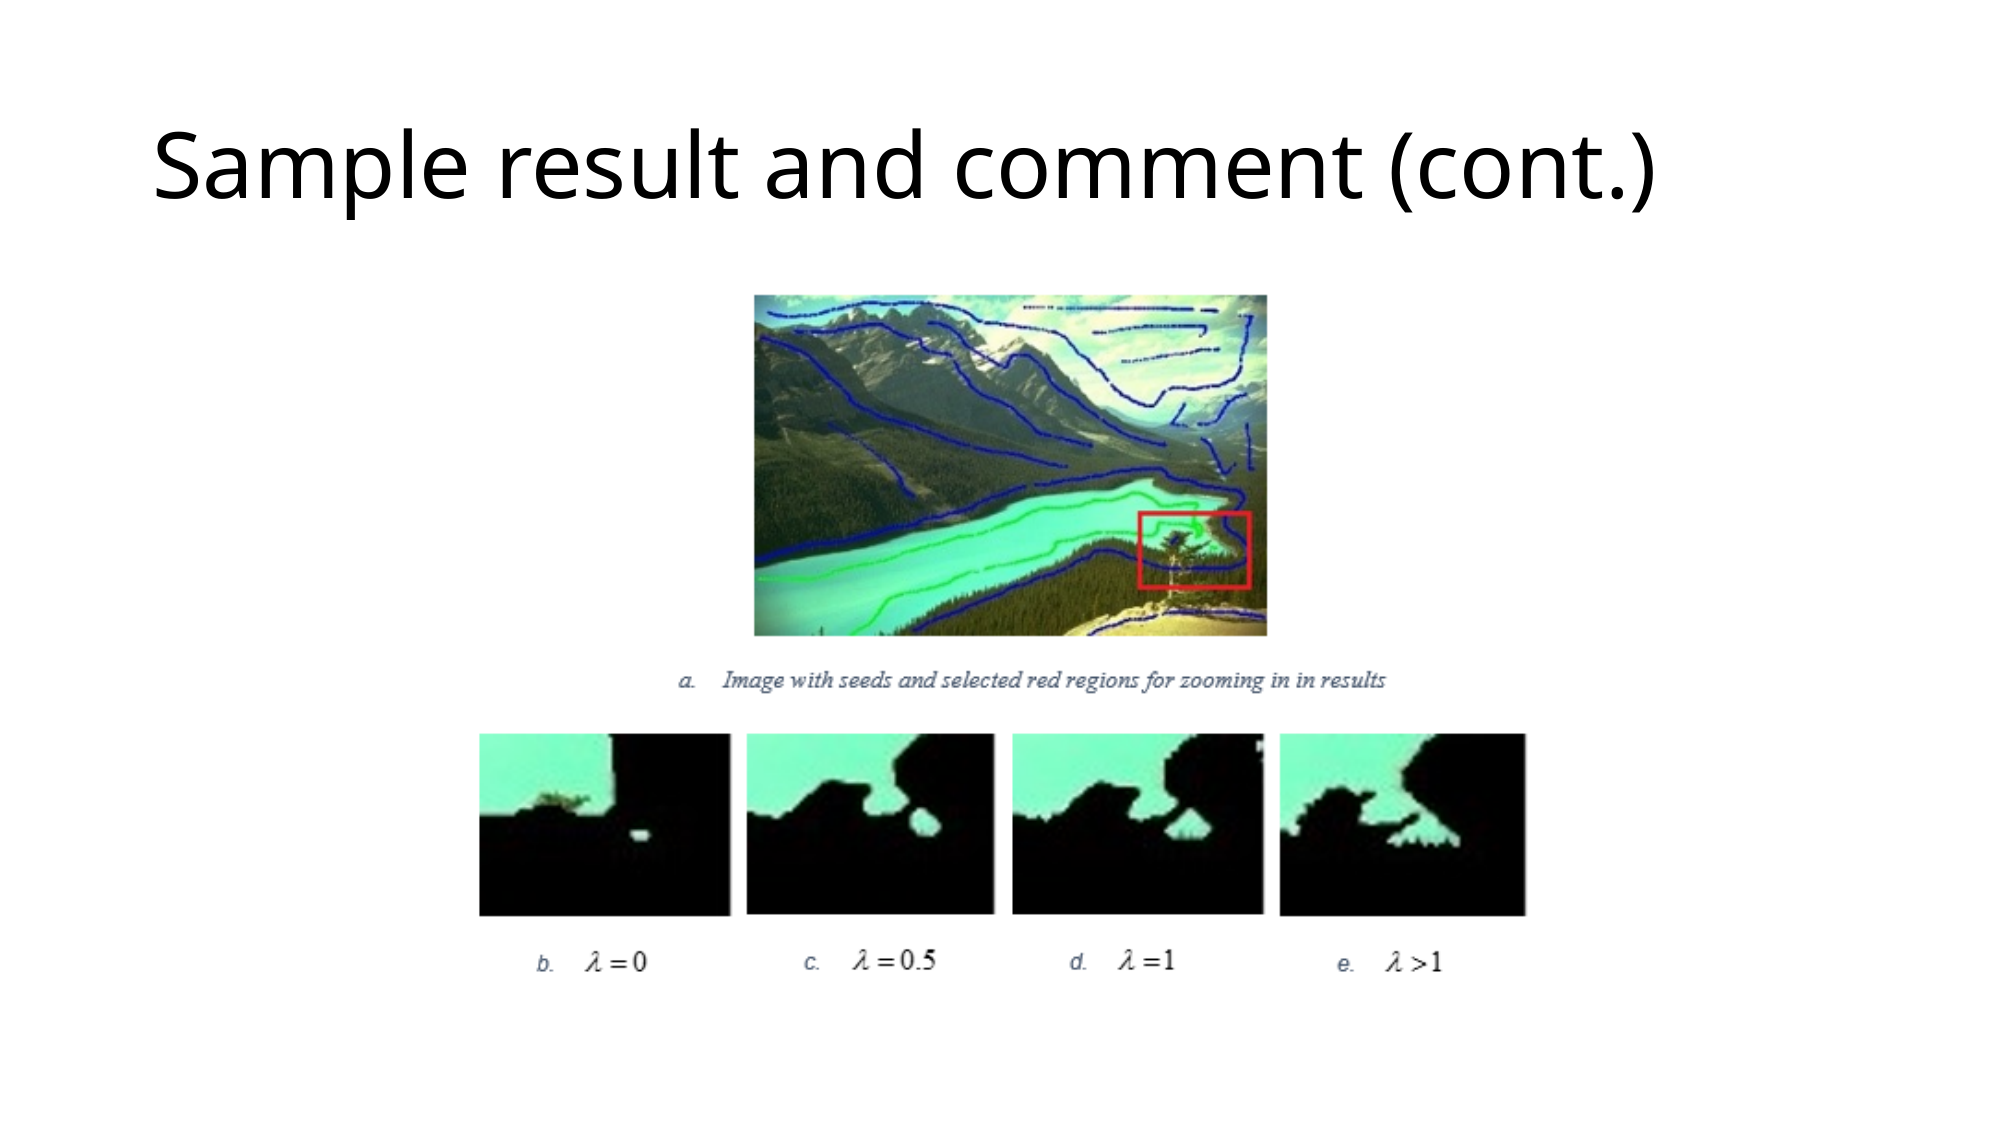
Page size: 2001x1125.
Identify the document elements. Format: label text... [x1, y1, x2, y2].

title Sample result and comment (cont.) [137, 59, 1863, 278]
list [454, 277, 1546, 994]
